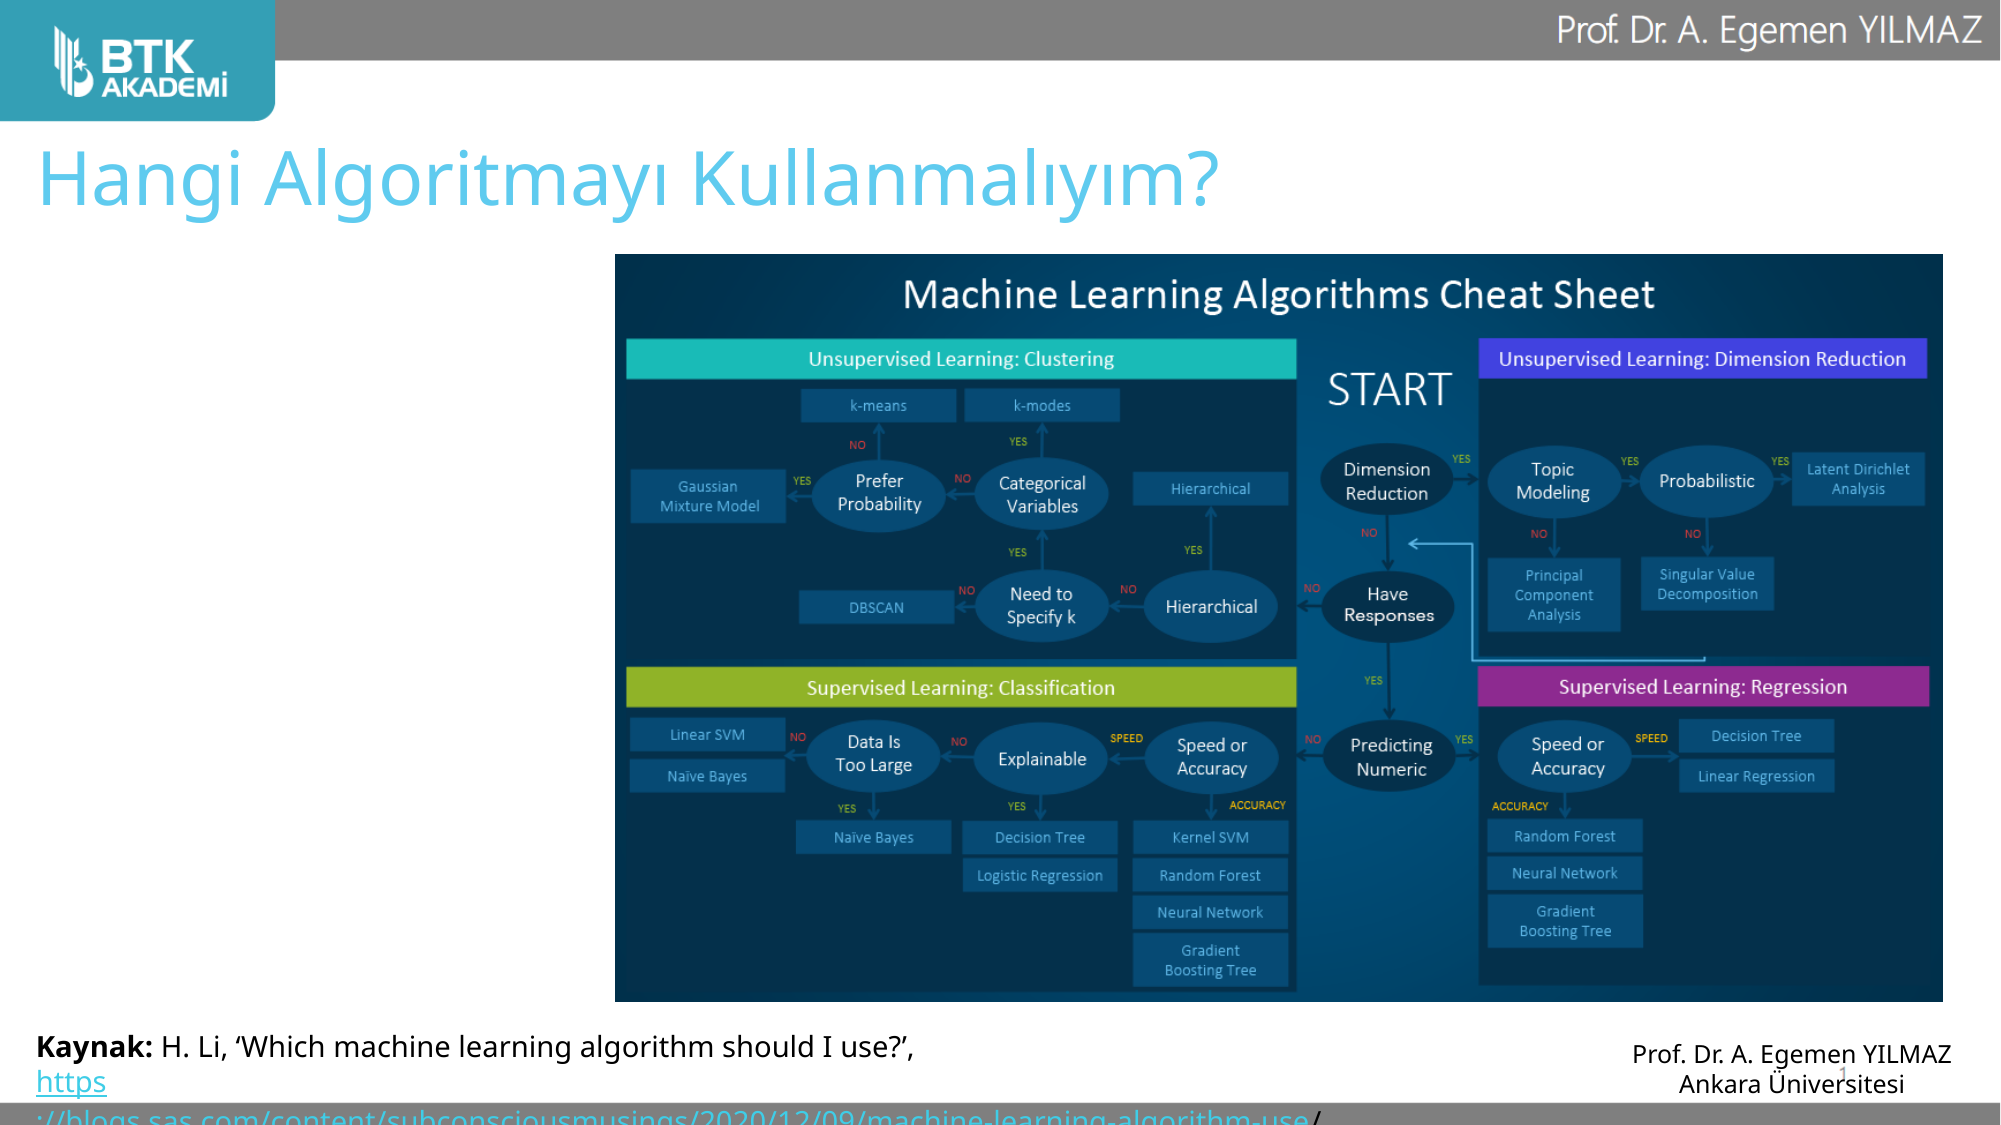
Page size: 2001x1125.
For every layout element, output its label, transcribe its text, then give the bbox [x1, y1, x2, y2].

picture [0, 0, 2001, 1125]
text_box Prof. Dr. A. Egemen YILMAZ Ankara Üniversitesi [1617, 1030, 1968, 1106]
text_box Kaynak: H. Li, ‘Which machine learning algorithm should I use?’, https://blogs.sas.com/content/subconsciousmusings/2020/12/09/machine-learning-algorithm-use/ [21, 1020, 1385, 1125]
title Hangi Algoritmayı Kullanmalıyım? [21, 123, 1647, 340]
